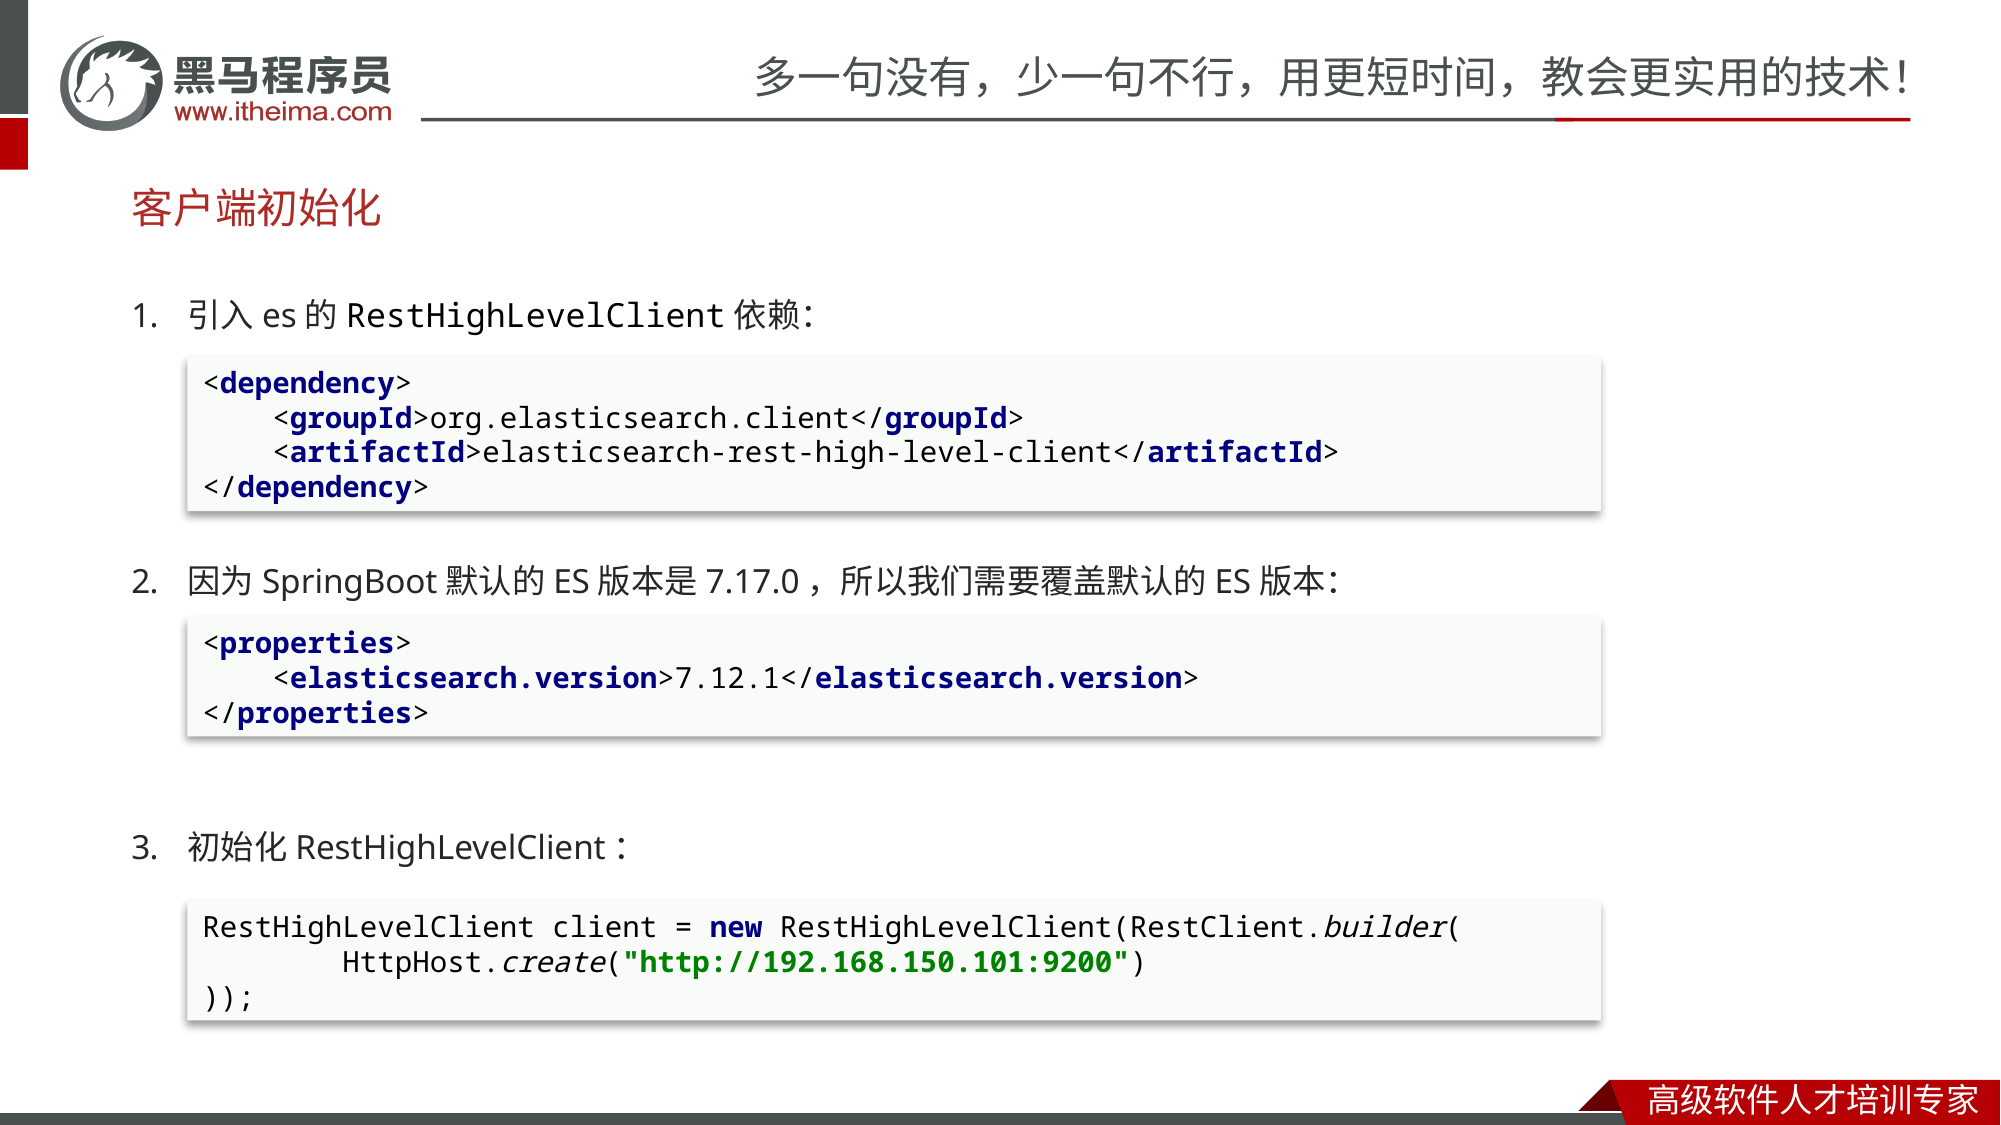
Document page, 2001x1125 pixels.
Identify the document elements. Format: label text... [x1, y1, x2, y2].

text_box 引入es的RestHighLevelClient依赖： 因为SpringBoot默认的ES版本是7.17.0，所以我们需要覆盖默认的ES版本： 初始化RestHighLevelClient： [116, 266, 1799, 988]
picture [14, 0, 453, 179]
text_box <properties> <elasticsearch.version>7.12.1</elasticsearch.version> </properties> [187, 616, 1601, 737]
text_box <dependency> <groupId>org.elasticsearch.client</groupId> <artifactId>elasticsearch-rest-high-level-client</artifactId> </dependency> [187, 356, 1601, 512]
text_box RestHighLevelClient client = new RestHighLevelClient(RestClient.builder( HttpHost.create("http://192.168.150.101:9200") )); [187, 900, 1601, 1021]
title 客户端初始化 [116, 164, 1872, 250]
